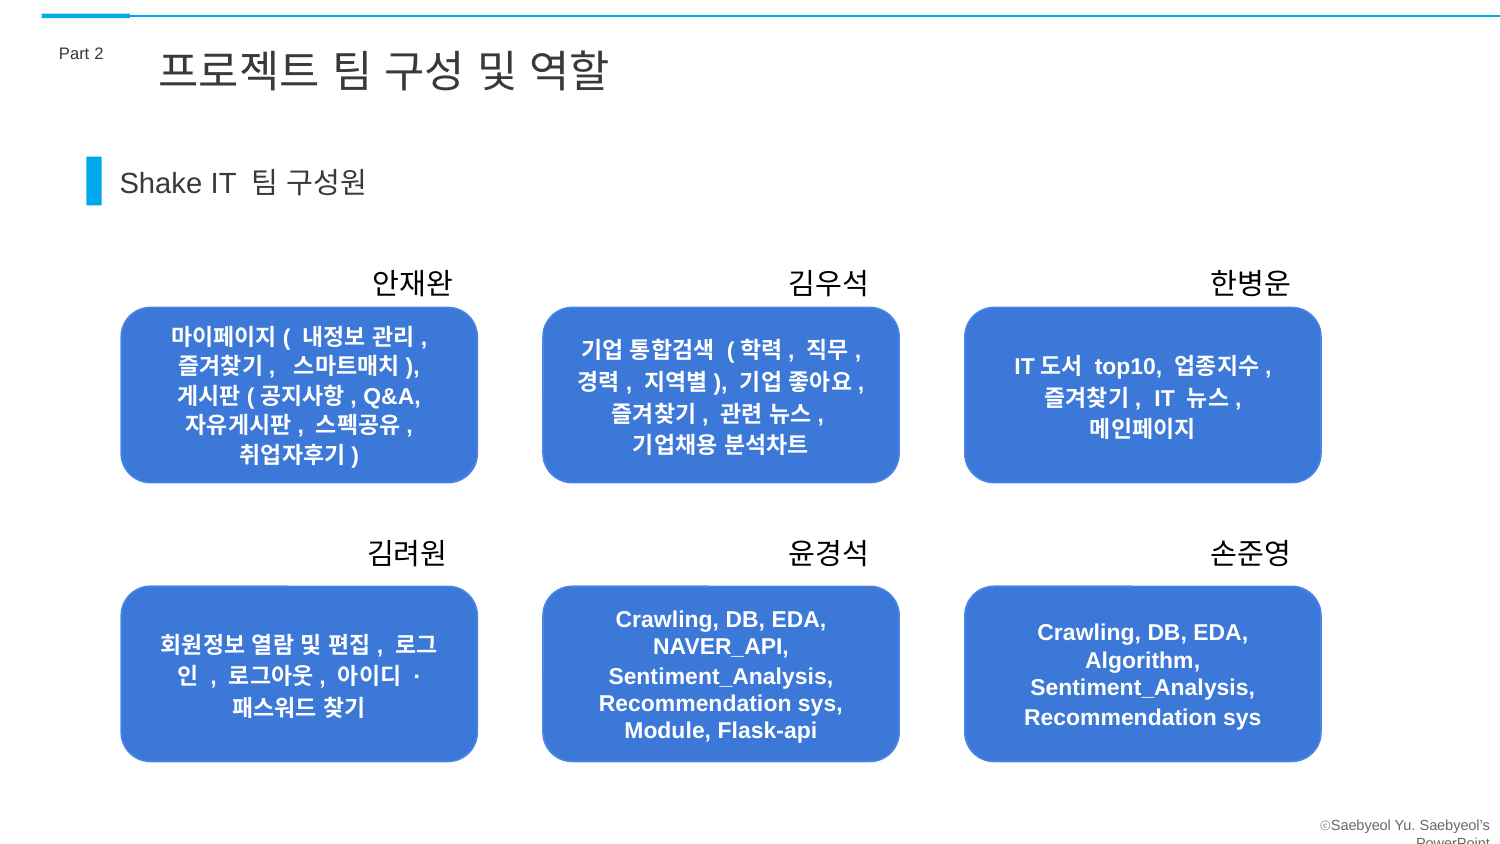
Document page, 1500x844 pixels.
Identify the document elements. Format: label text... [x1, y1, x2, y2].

text_box [41, 13, 131, 19]
text_box IT도서 top10, 업종지수, 즐겨찾기, IT 뉴스, 메인페이지 [964, 307, 1322, 483]
text_box 손준영 [1195, 520, 1321, 586]
text_box 김우석 [773, 250, 899, 316]
text_box Crawling, DB, EDA, NAVER_API, Sentiment_Analysis, Recommendation sys, Module, Flask-api [542, 586, 900, 762]
text_box Part 2 [47, 37, 124, 69]
text_box 윤경석 [773, 520, 899, 586]
text_box 마이페이지( 내정보 관리, 즐겨찾기, 스마트매치), 게시판(공지사항, Q&A, 자유게시판, 스펙공유, 취업자후기) [121, 307, 478, 483]
text_box 프로젝트 팀 구성 및 역할 [147, 37, 665, 102]
text_box [86, 156, 102, 206]
text_box 한병운 [1195, 250, 1321, 316]
text_box Crawling, DB, EDA, Algorithm, Sentiment_Analysis, Recommendation sys [964, 586, 1322, 762]
text_box 기업 통합검색 (학력, 직무, 경력, 지역별), 기업 좋아요, 즐겨찾기, 관련 뉴스, 기업채용 분석차트 [542, 307, 900, 483]
text_box 안재완 [357, 250, 483, 316]
text_box Shake IT 팀 구성원 [108, 158, 393, 205]
text_box 김려원 [352, 520, 478, 586]
text_box 회원정보 열람 및 편집, 로그인 , 로그아웃, 아이디 · 패스워드 찾기 [121, 586, 478, 762]
